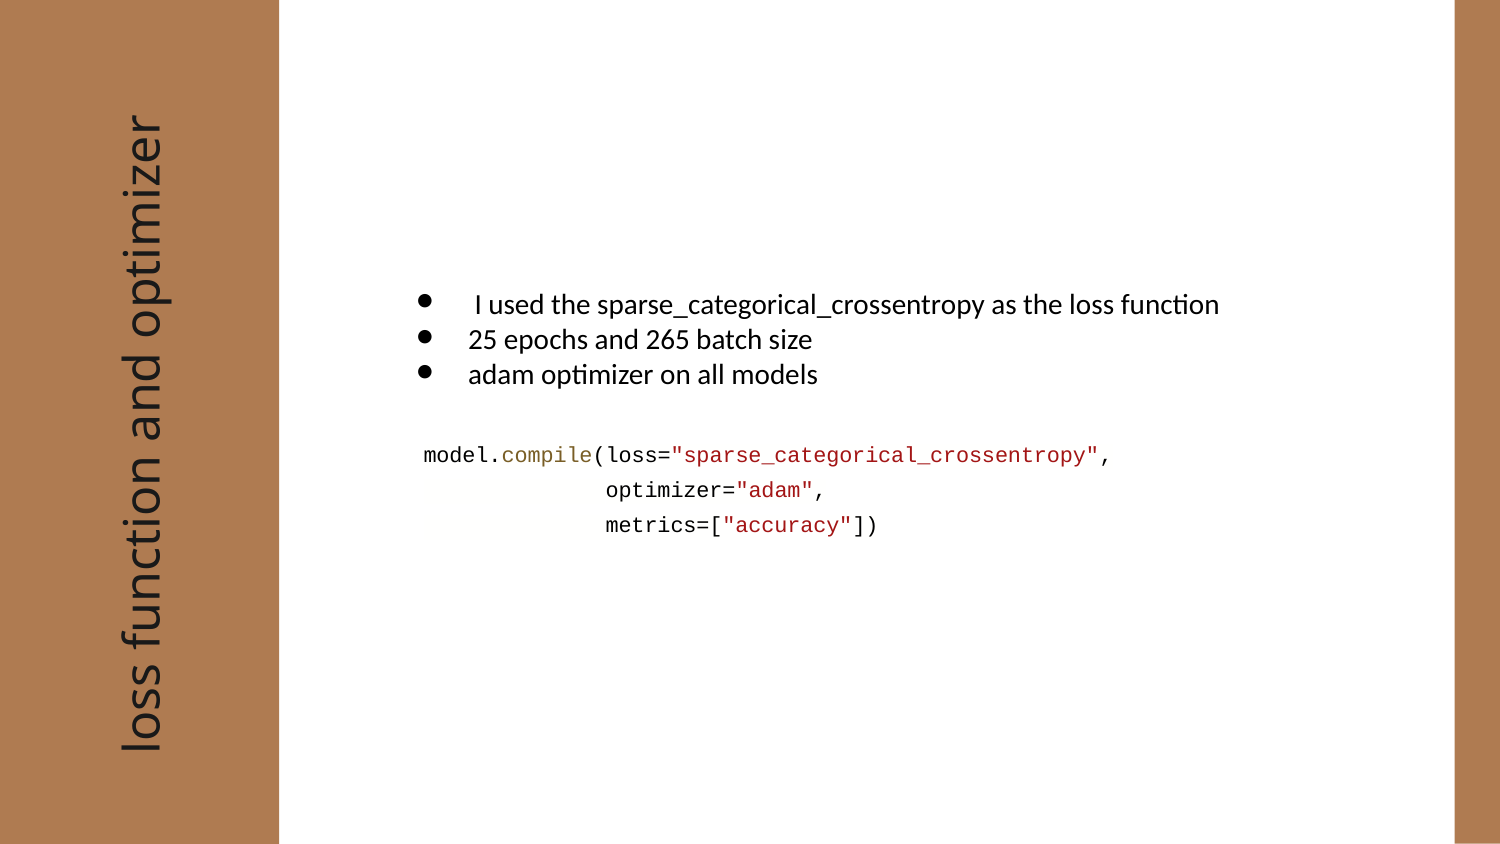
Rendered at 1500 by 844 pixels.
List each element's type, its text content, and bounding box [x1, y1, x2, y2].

title loss function and optimizer [83, 26, 196, 818]
text_box I used the sparse_categorical_crossentropy as the loss function 25 epochs and 265 batch size adam optimizer on all models [378, 270, 1262, 475]
list model.compile(loss="sparse_categorical_crossentropy", optimizer="adam", metrics=["accuracy"]) [408, 416, 1309, 574]
